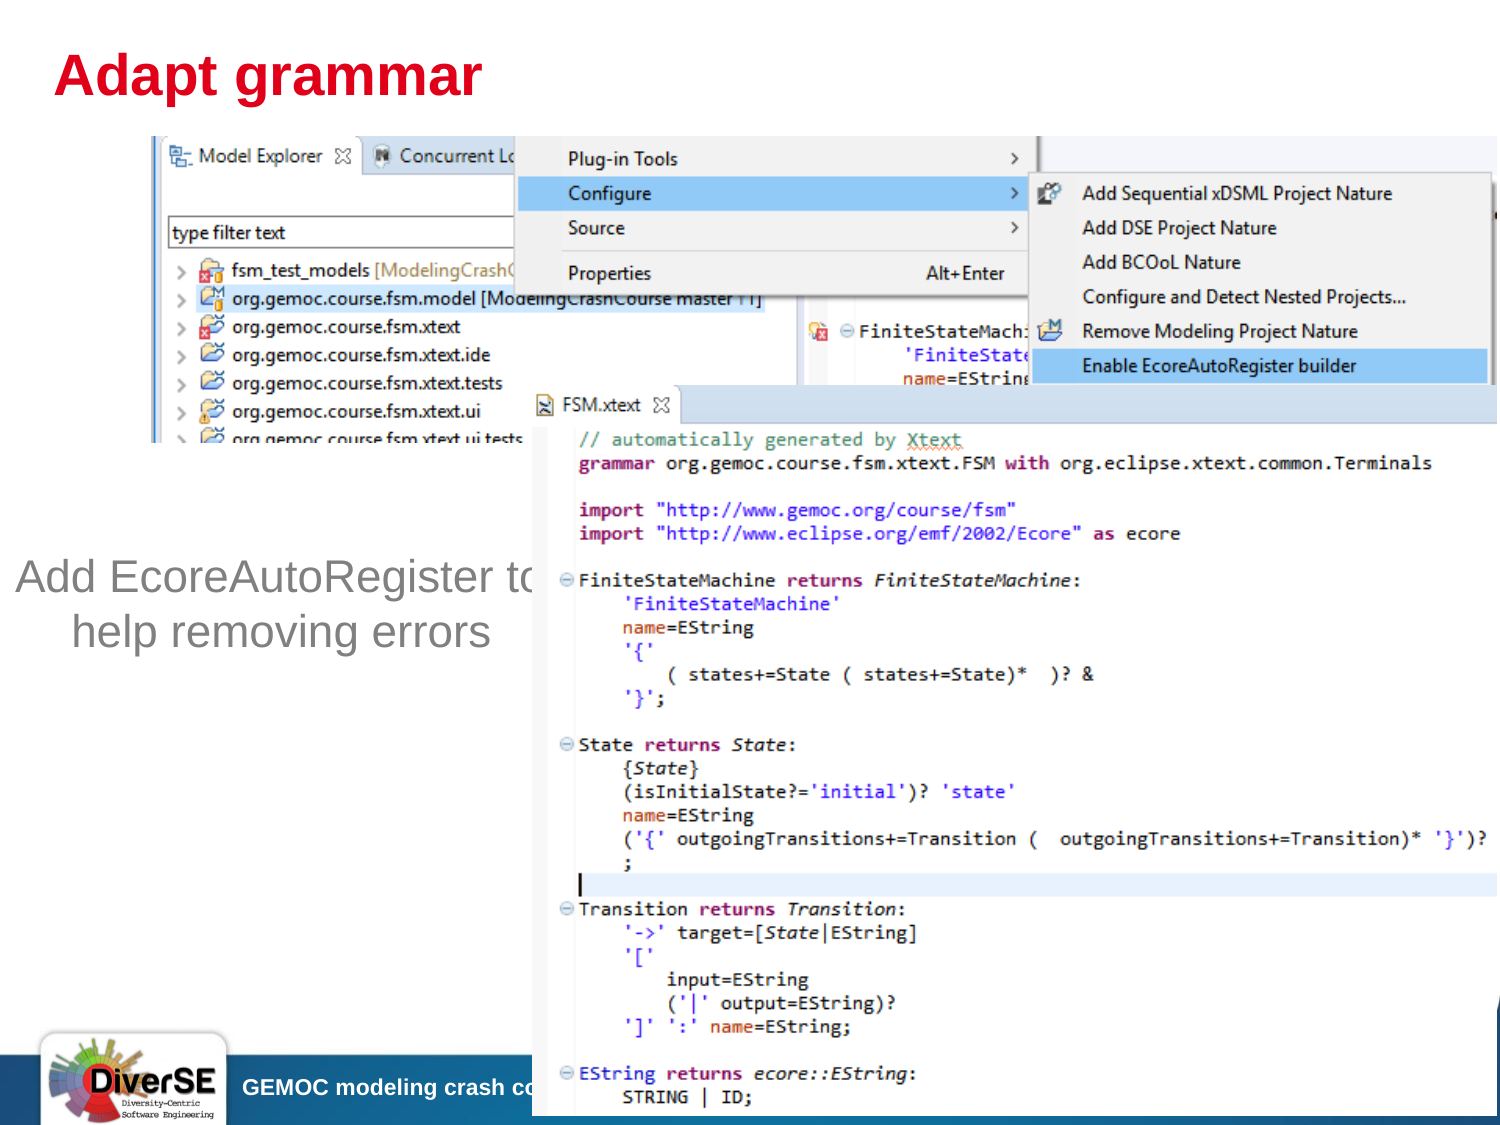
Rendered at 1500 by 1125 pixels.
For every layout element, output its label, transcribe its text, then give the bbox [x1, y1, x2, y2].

list Add EcoreAutoRegister to help removing errors [0, 538, 527, 988]
footer GEMOC modeling crash course - [242, 1064, 527, 1110]
picture [0, 135, 1500, 1125]
title Adapt grammar [52, 18, 1459, 126]
